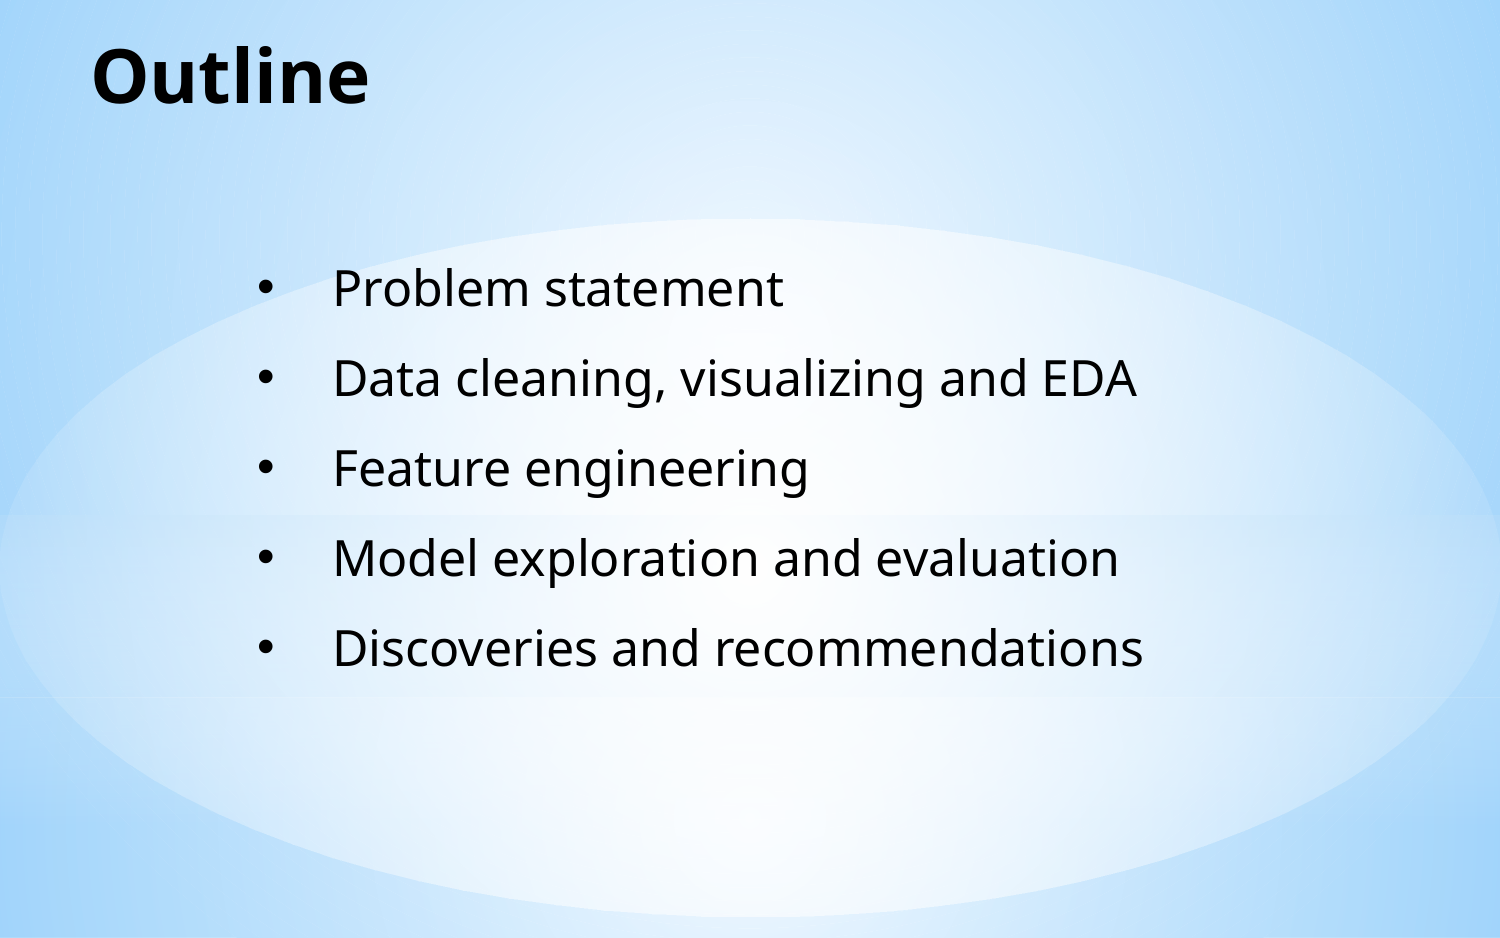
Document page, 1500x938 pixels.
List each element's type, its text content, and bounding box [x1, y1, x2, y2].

title Outline [75, 20, 1425, 150]
text_box Problem statement Data cleaning, visualizing and EDA Feature engineering Model exploration and evaluation Discoveries and recommendations [242, 218, 1172, 684]
